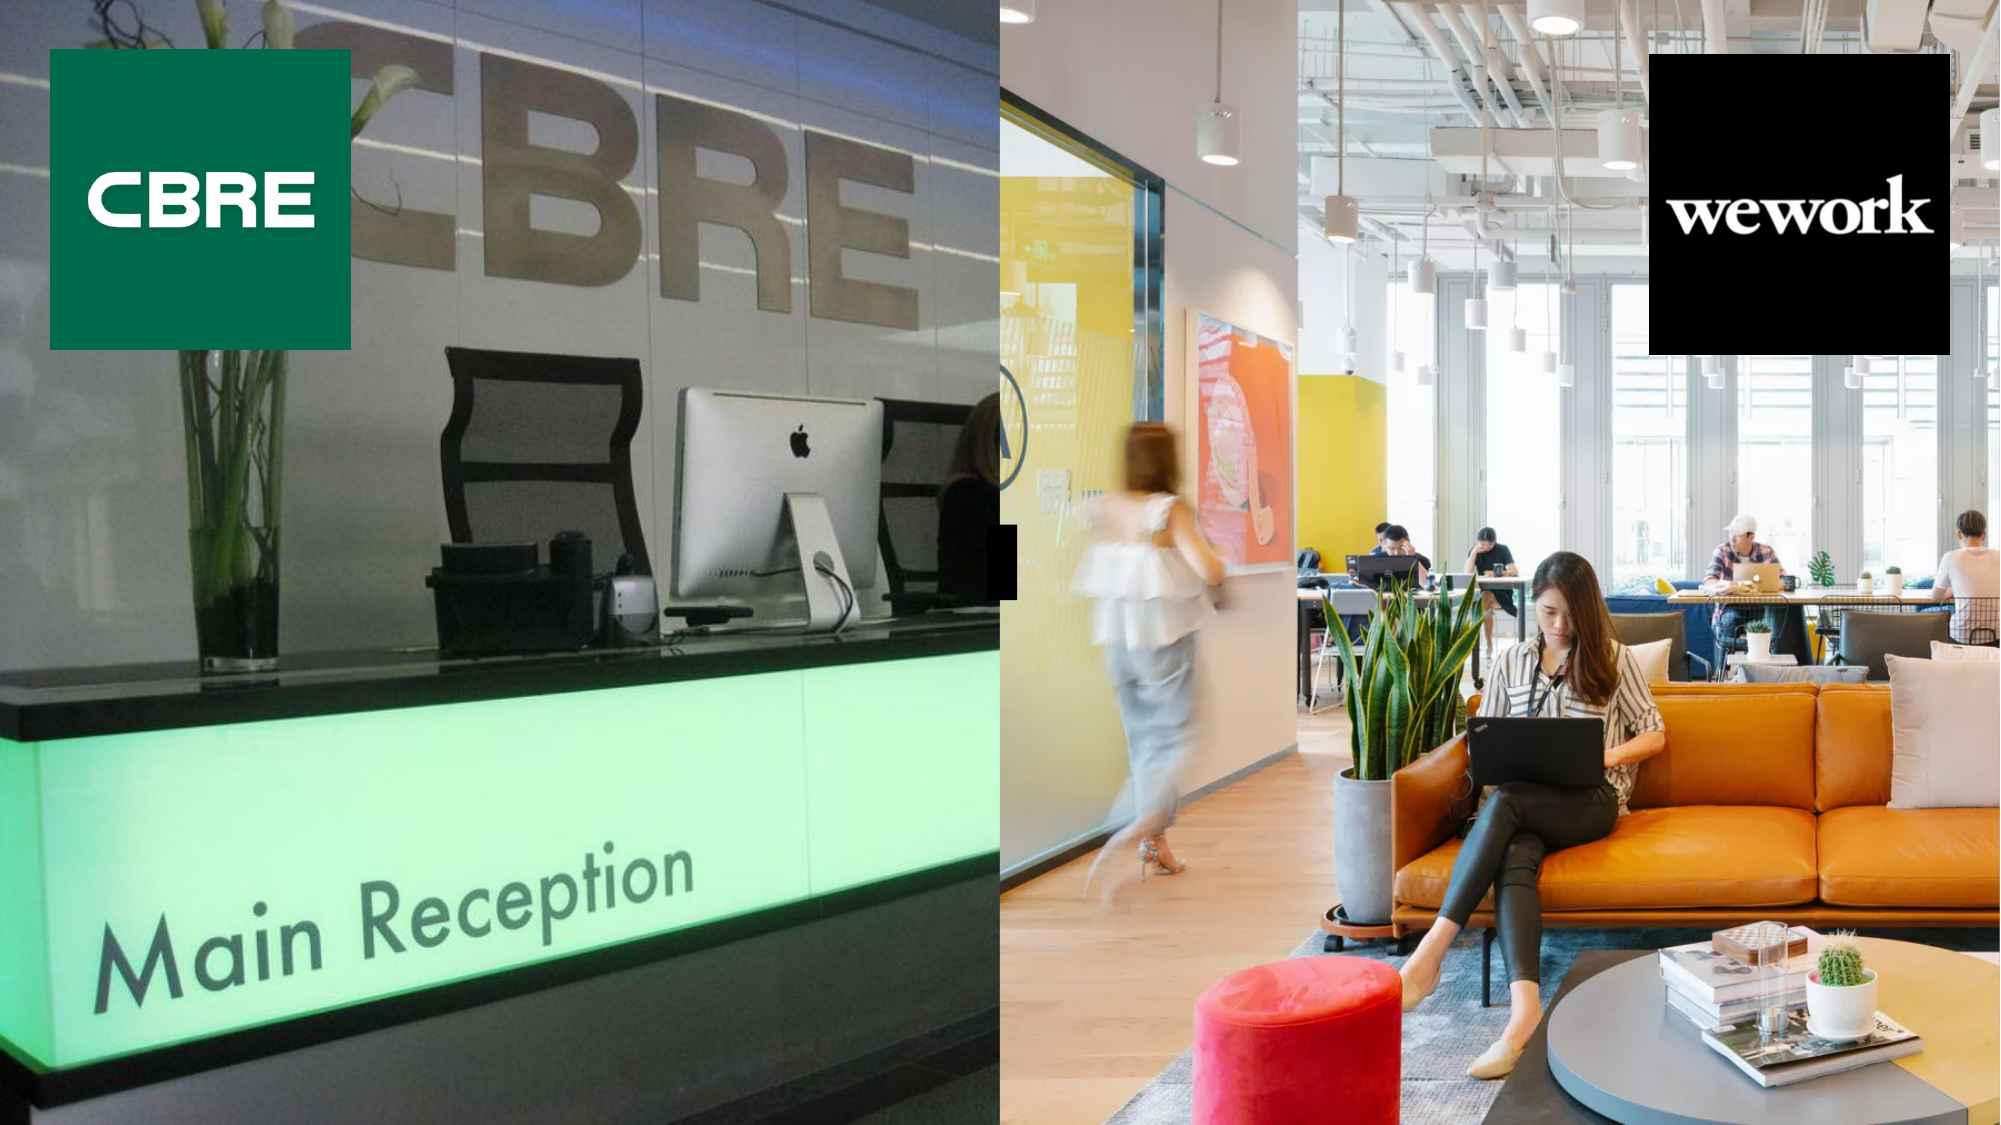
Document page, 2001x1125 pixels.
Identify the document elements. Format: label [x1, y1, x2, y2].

text_box [0, 0, 999, 1125]
text_box [999, 0, 2000, 1125]
